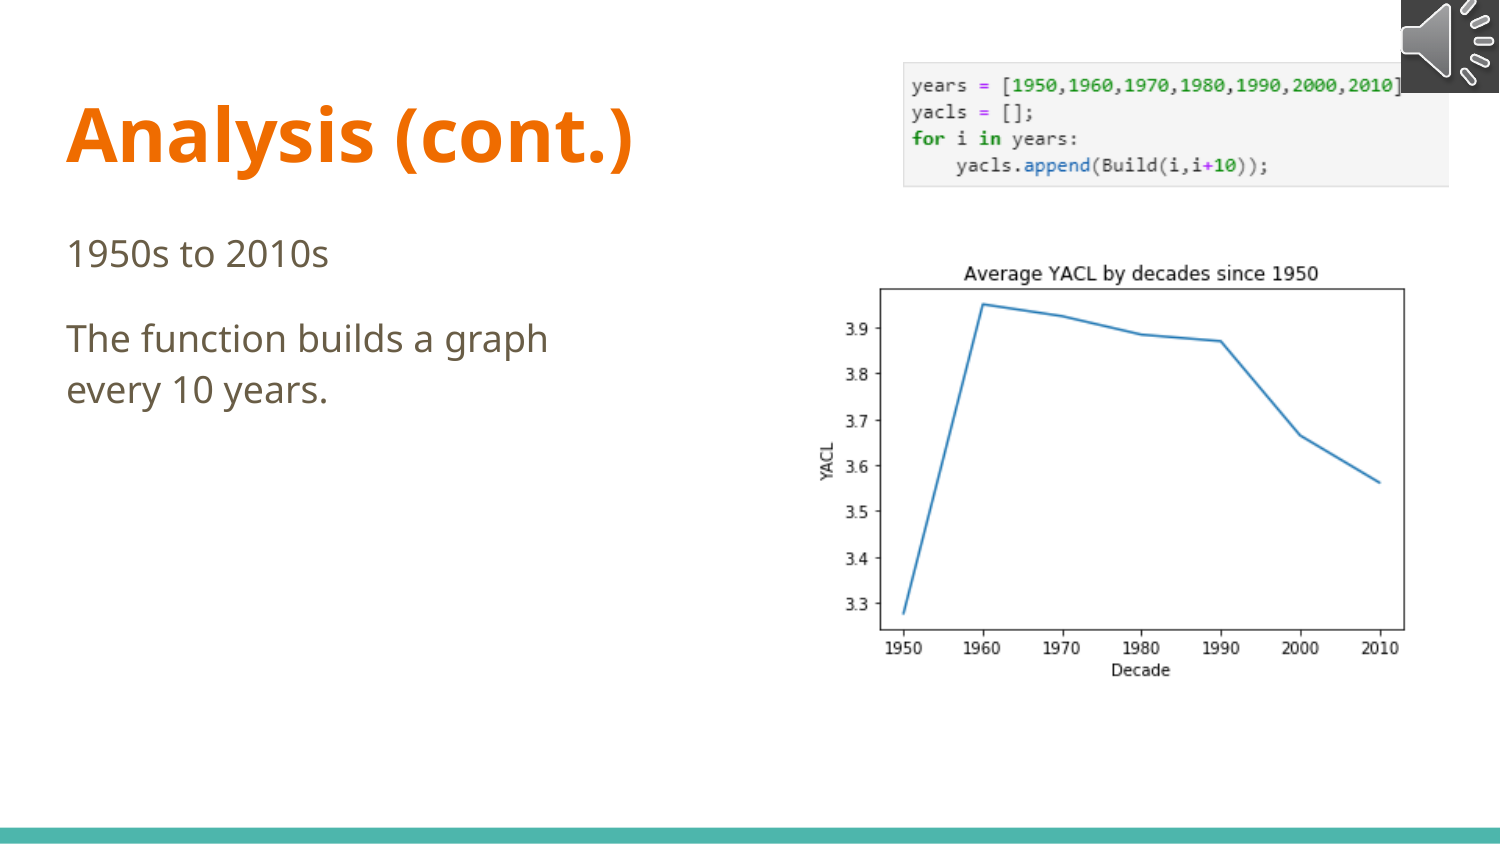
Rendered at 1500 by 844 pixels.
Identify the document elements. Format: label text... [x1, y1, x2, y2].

picture [807, 251, 1450, 707]
title Analysis (cont.) [51, 72, 898, 189]
list 1950s to 2010s The function builds a graph every 10 years. [51, 207, 1449, 750]
picture [903, 0, 1500, 200]
